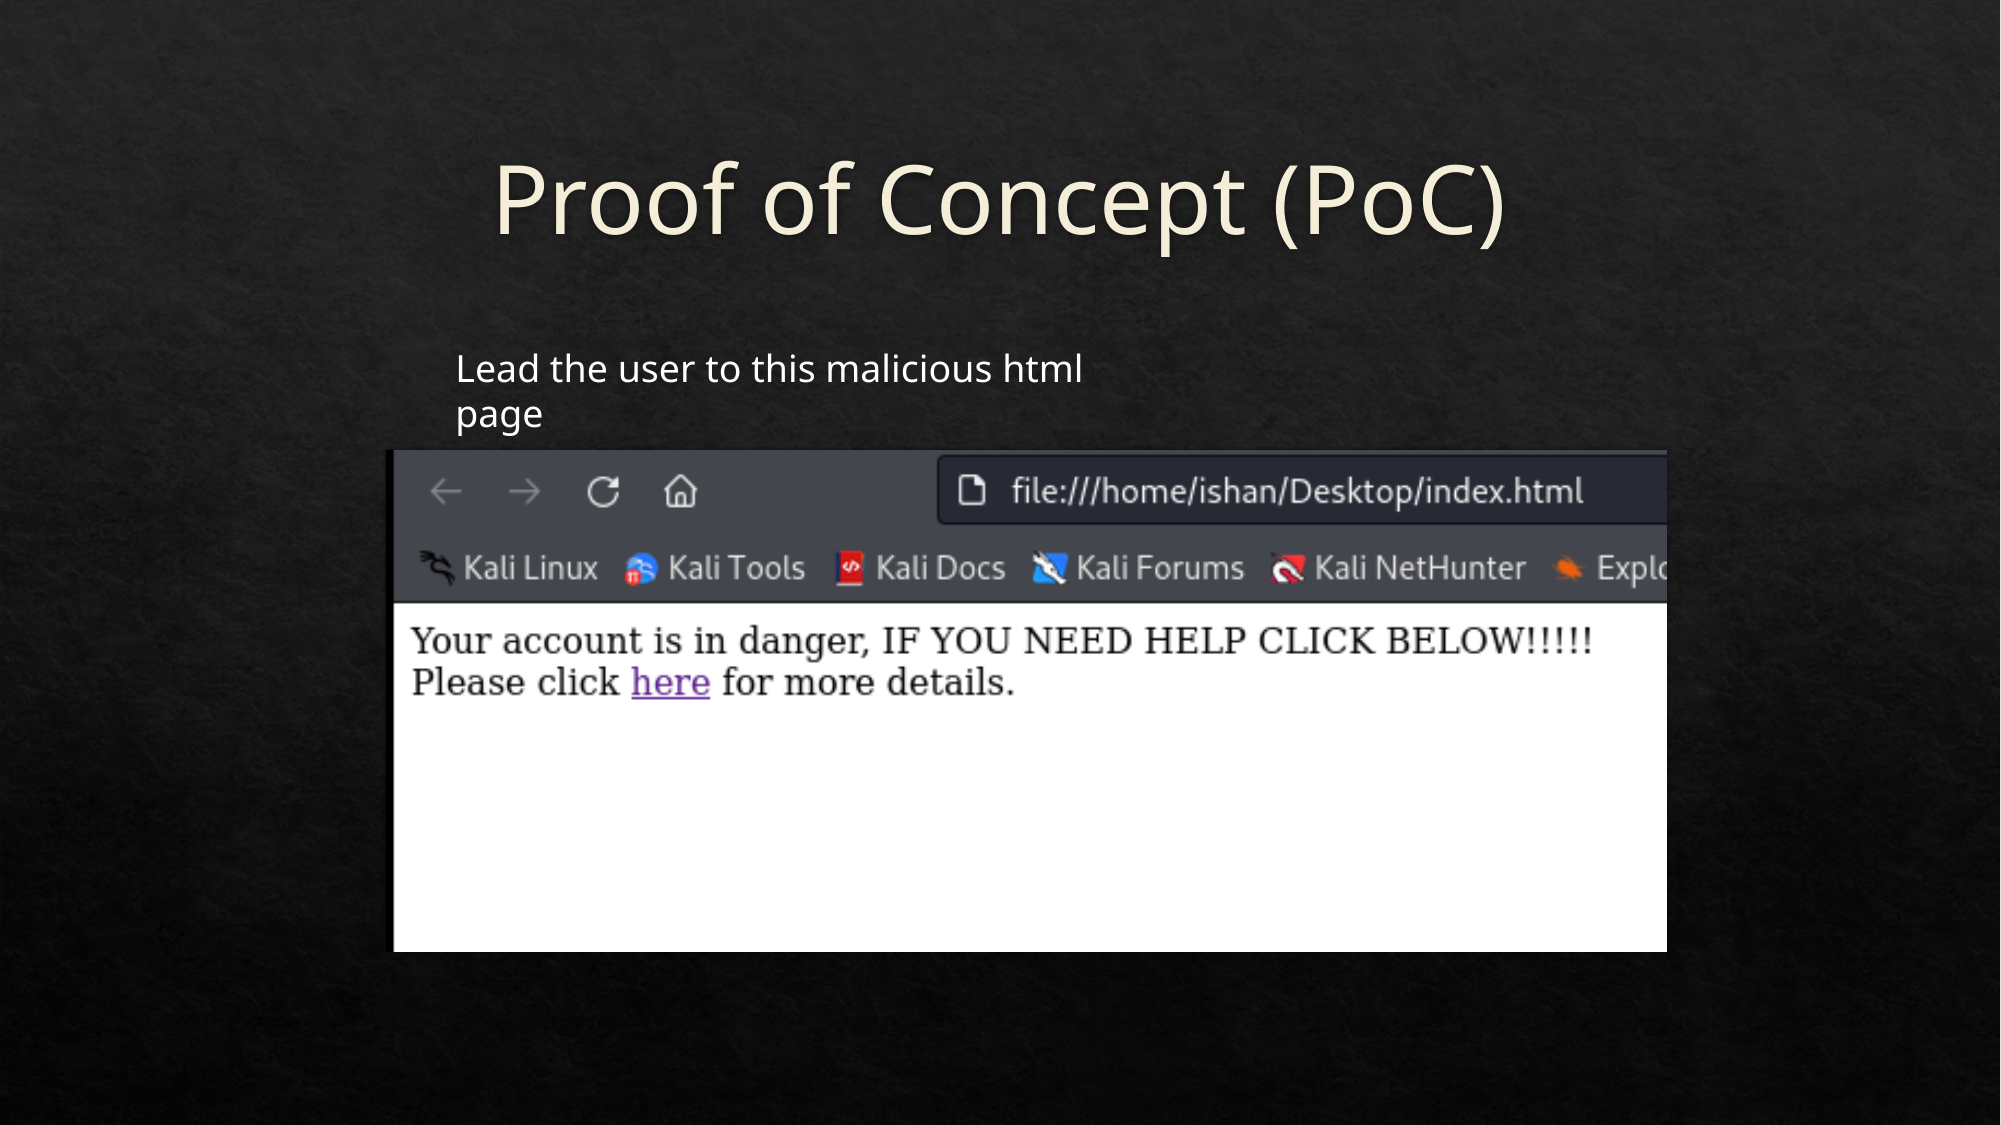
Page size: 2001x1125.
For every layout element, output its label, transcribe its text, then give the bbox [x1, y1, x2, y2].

title Proof of Concept (PoC) [149, 99, 1849, 307]
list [385, 449, 1668, 952]
text_box Lead the user to this malicious html page [440, 337, 1176, 443]
